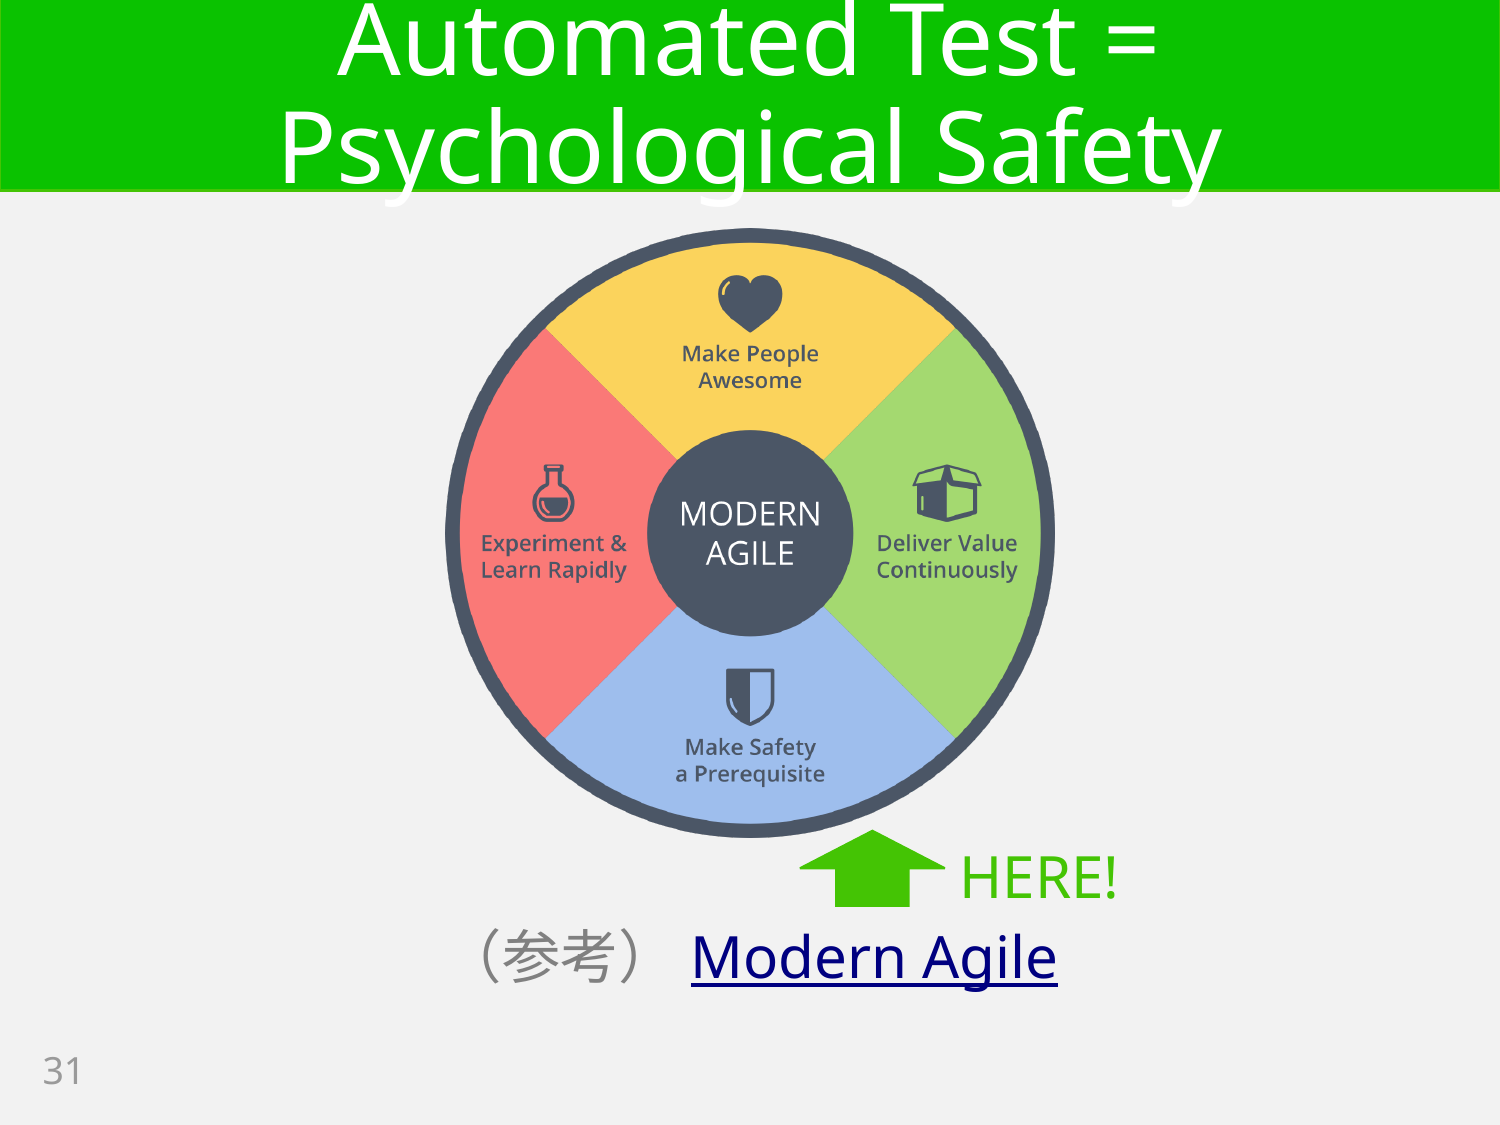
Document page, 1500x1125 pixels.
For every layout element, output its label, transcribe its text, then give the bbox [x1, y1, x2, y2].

slide_number 31 [27, 1042, 146, 1102]
text_box HERE! [944, 830, 1182, 920]
title Automated Test = Psychological Safety [0, 53, 1500, 140]
list （参考）Modern Agile [103, 277, 1397, 1000]
text_box [799, 838, 946, 907]
picture [445, 228, 1055, 838]
